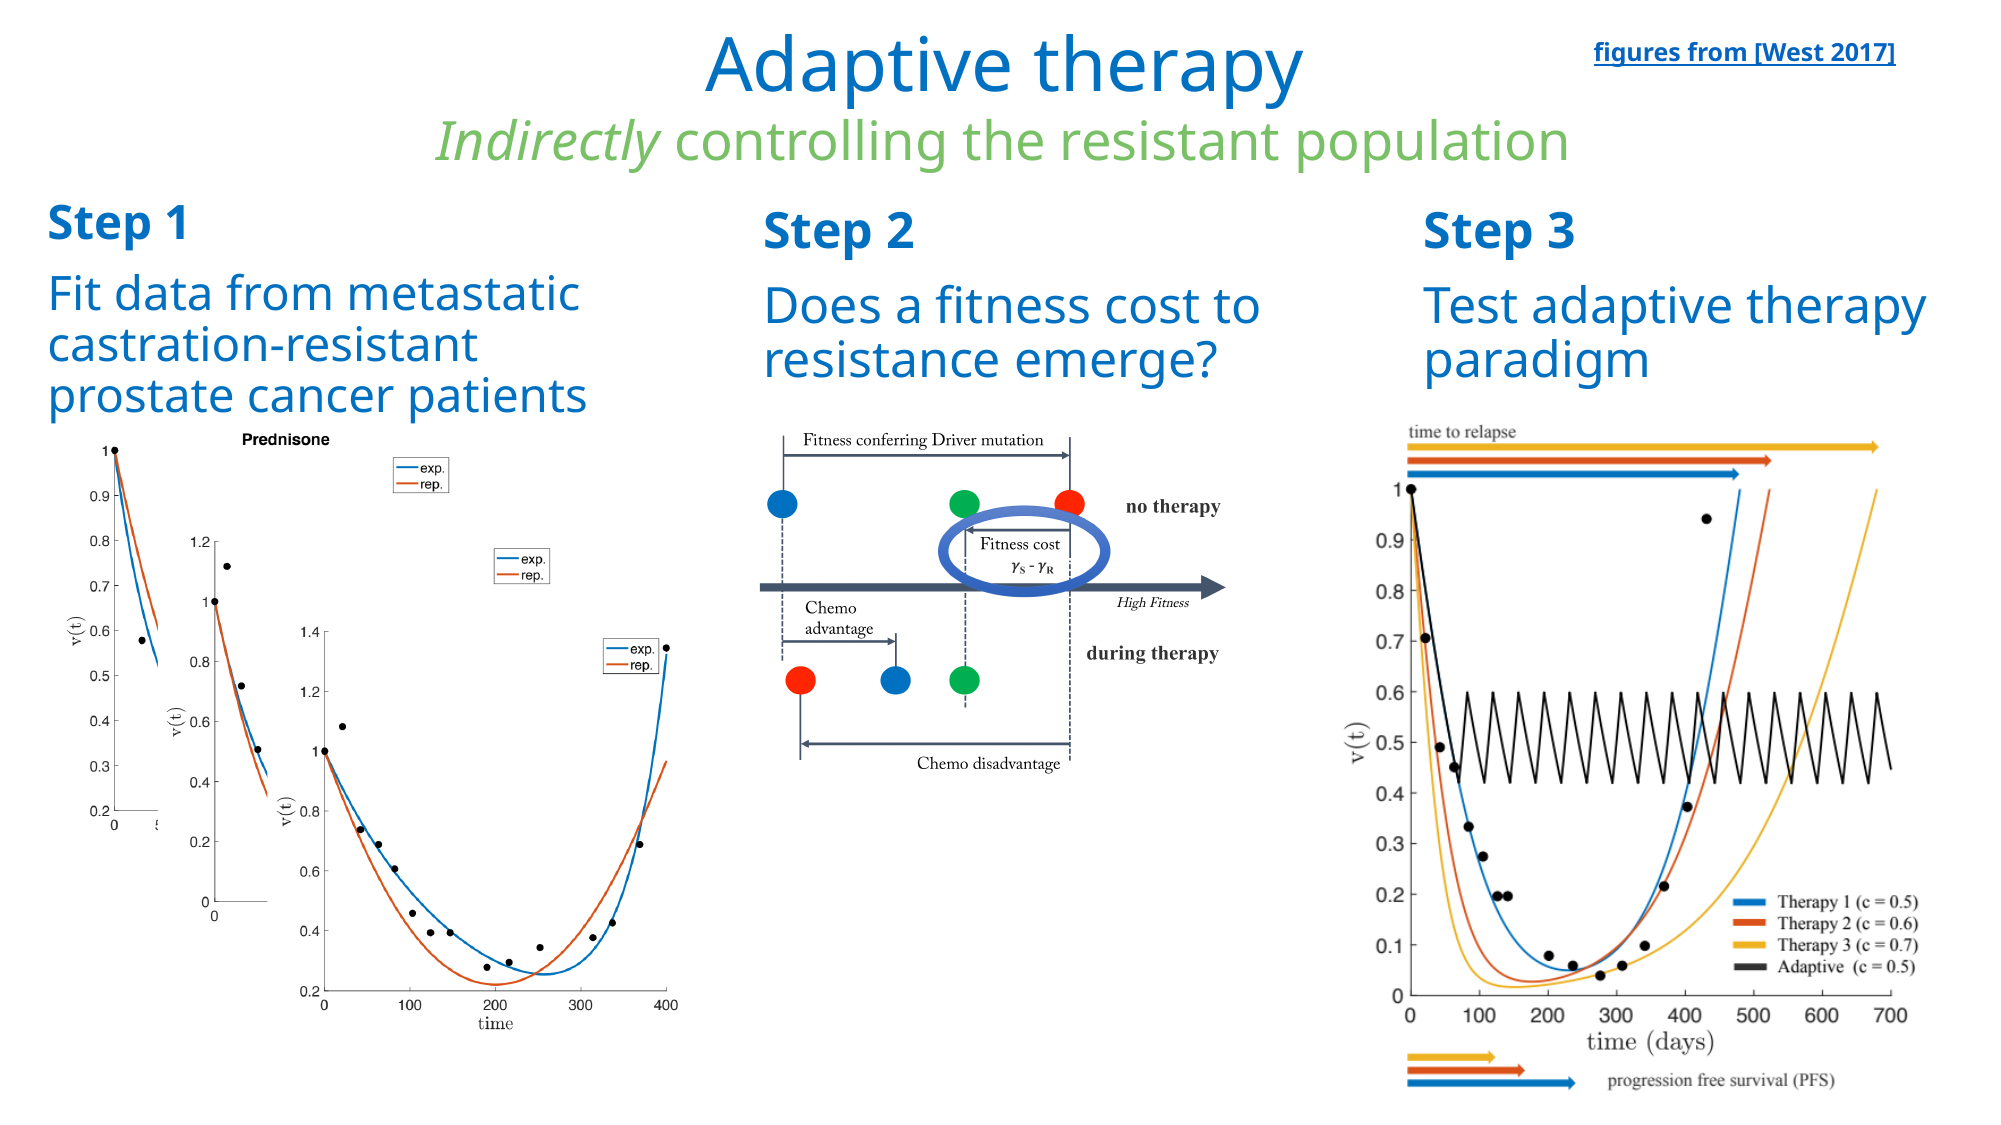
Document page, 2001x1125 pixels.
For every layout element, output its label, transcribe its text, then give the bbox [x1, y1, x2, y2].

text_box Adaptive therapy Indirectly controlling the resistant population [8, 0, 2000, 199]
text_box Step 2 Does a fitness cost to resistance emerge? [748, 198, 1378, 439]
text_box Step 3 Test adaptive therapy paradigm [1408, 198, 2000, 439]
picture [1310, 399, 1947, 1125]
text_box Step 1 Fit data from metastatic castration-resistant prostate cancer patients [32, 191, 662, 432]
picture [57, 417, 707, 1038]
picture [759, 417, 1241, 779]
text_box figures from [West 2017] [1578, 29, 2000, 79]
